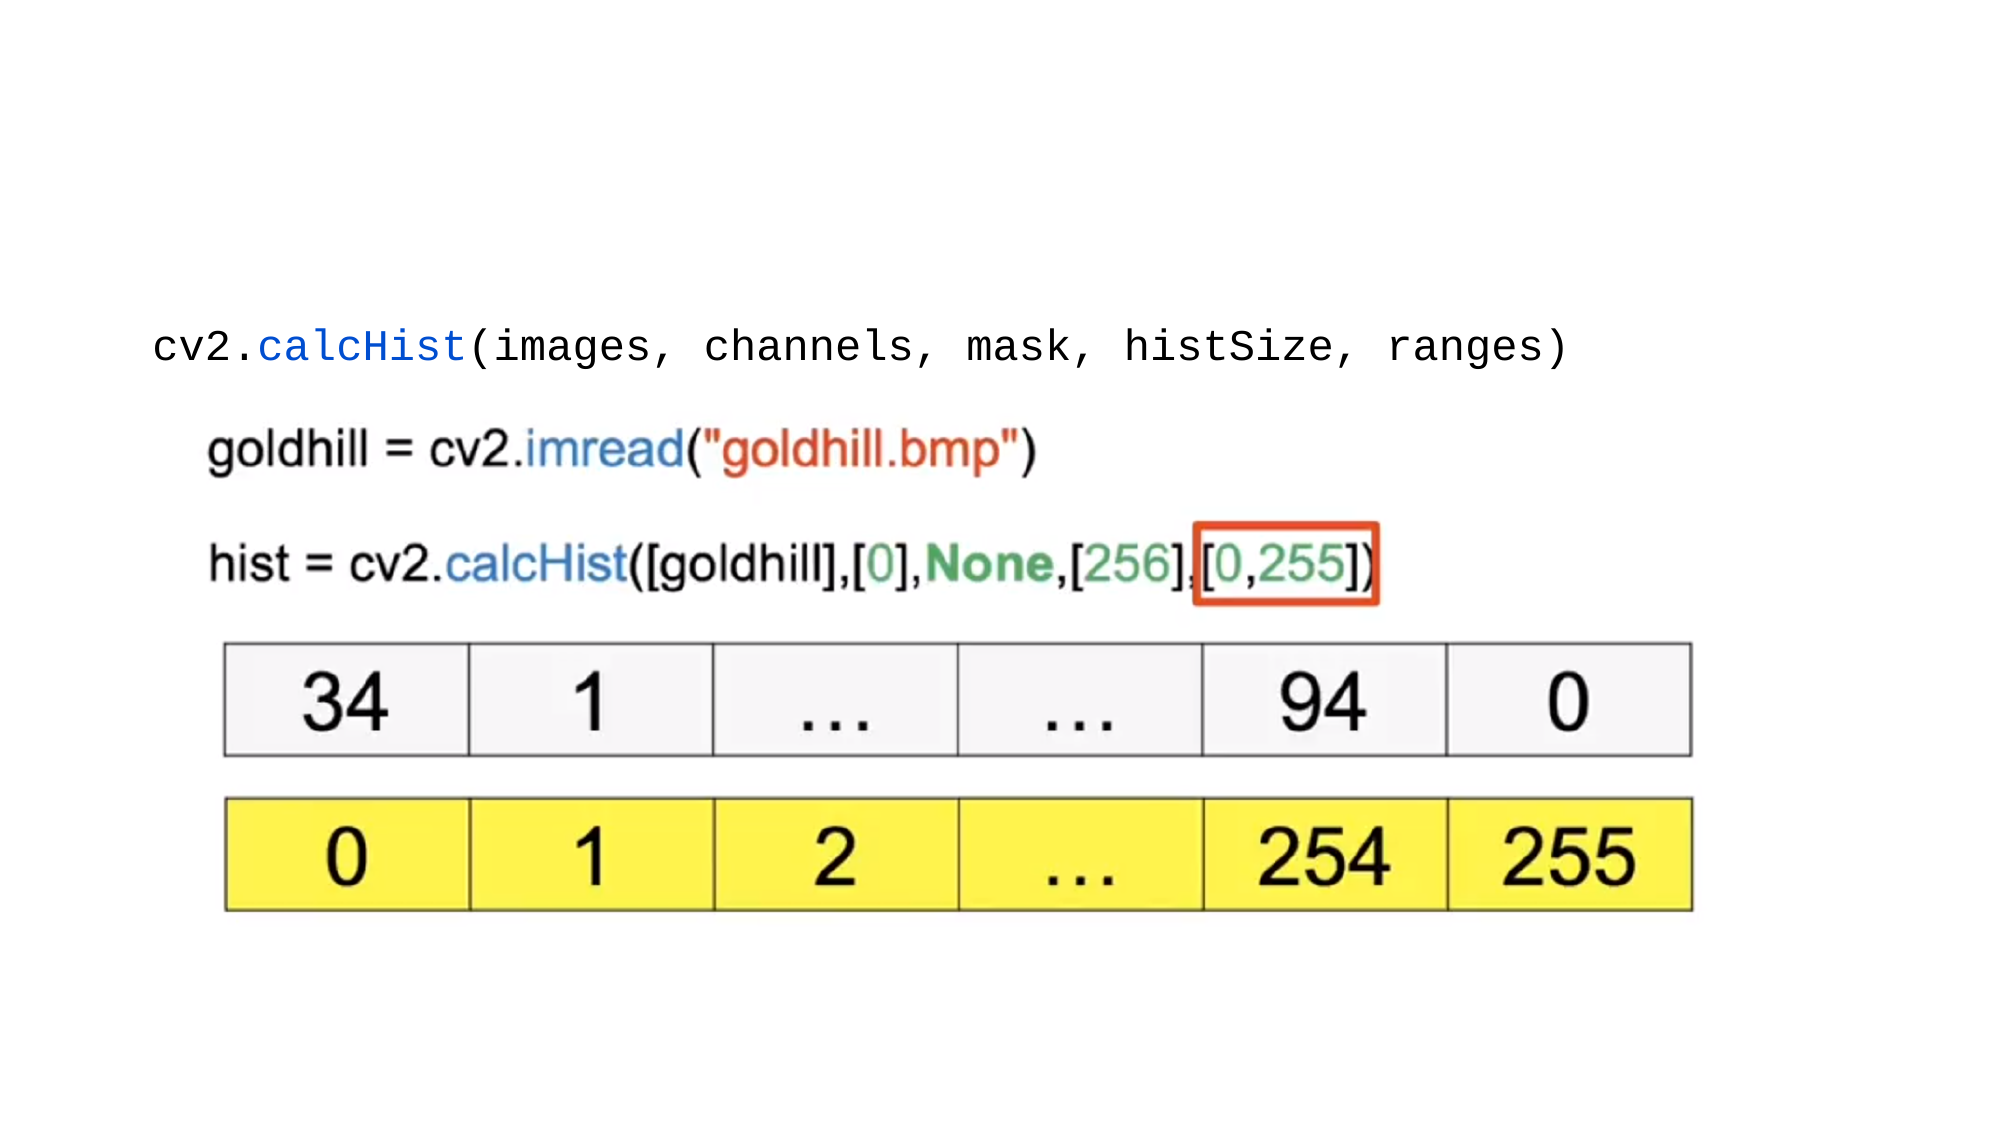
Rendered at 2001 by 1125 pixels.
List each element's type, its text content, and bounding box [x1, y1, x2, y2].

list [187, 409, 1798, 982]
text_box cv2.calcHist(images, channels, mask, histSize, ranges) [137, 301, 1863, 385]
